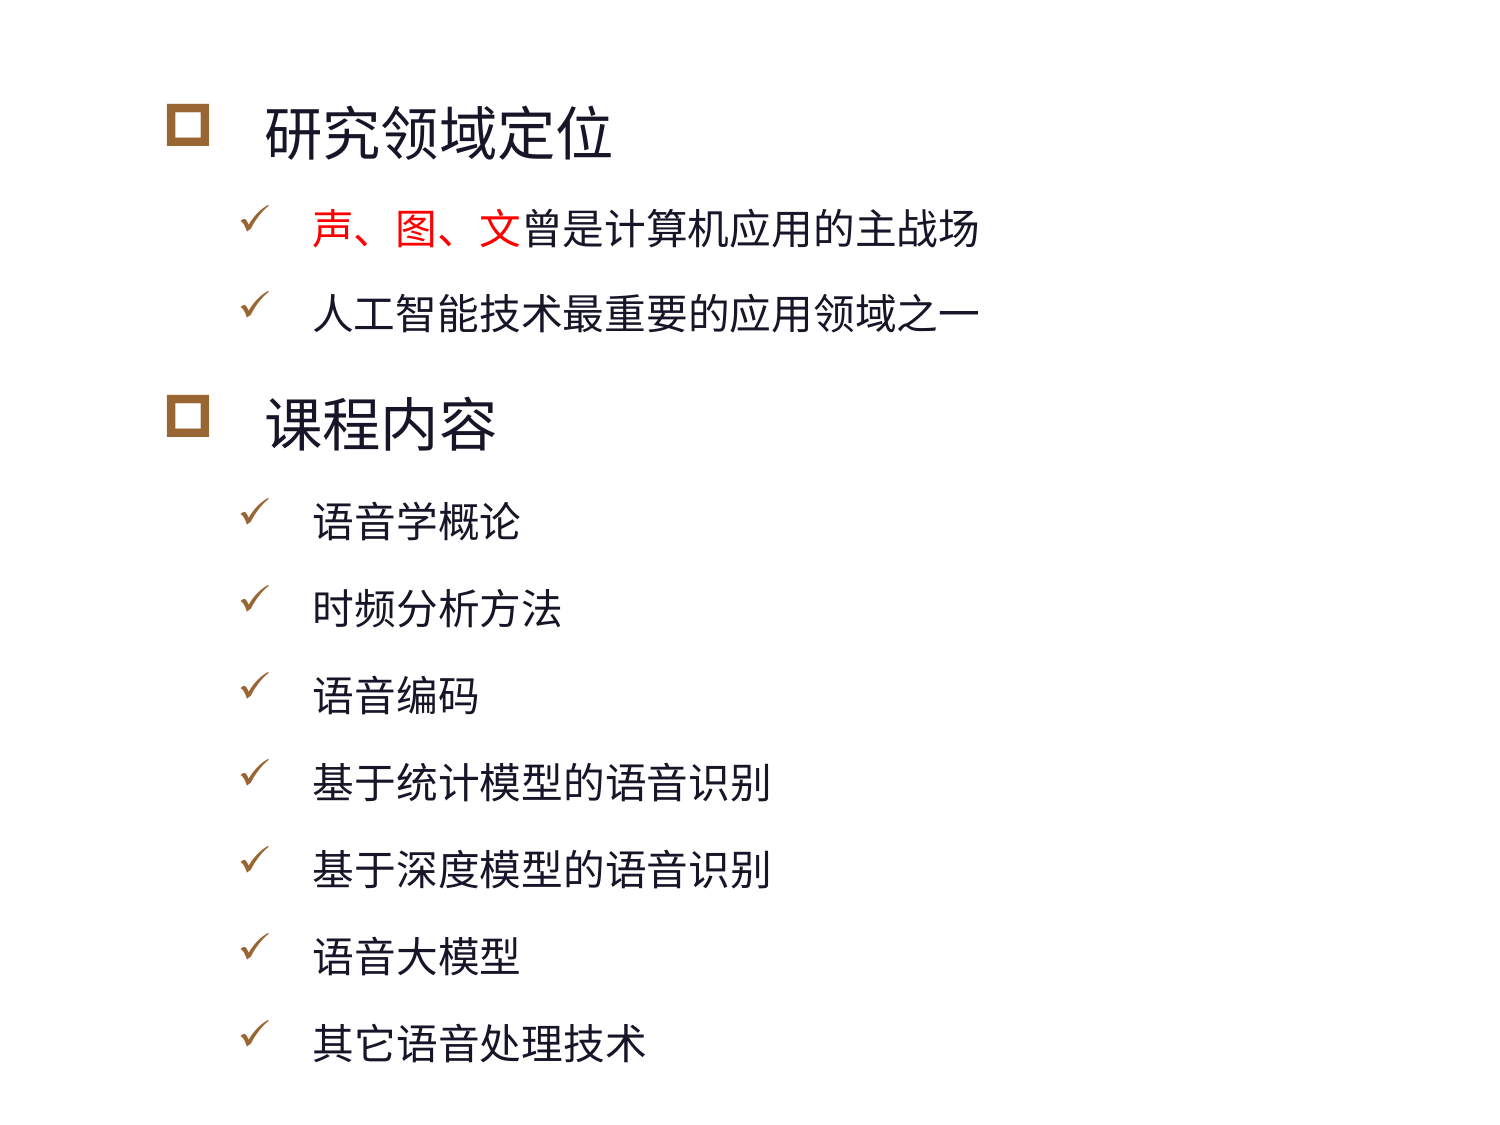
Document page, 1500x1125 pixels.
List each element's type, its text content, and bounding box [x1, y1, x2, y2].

text_box 研究领域定位 声、图、文曾是计算机应用的主战场 人工智能技术最重要的应用领域之一 课程内容 语音学概论 时频分析方法 语音编码 基于统计模型的语音识别 基于深度模型的语音识别 语音大模型 其它语音处理技术 [147, 90, 1332, 1076]
